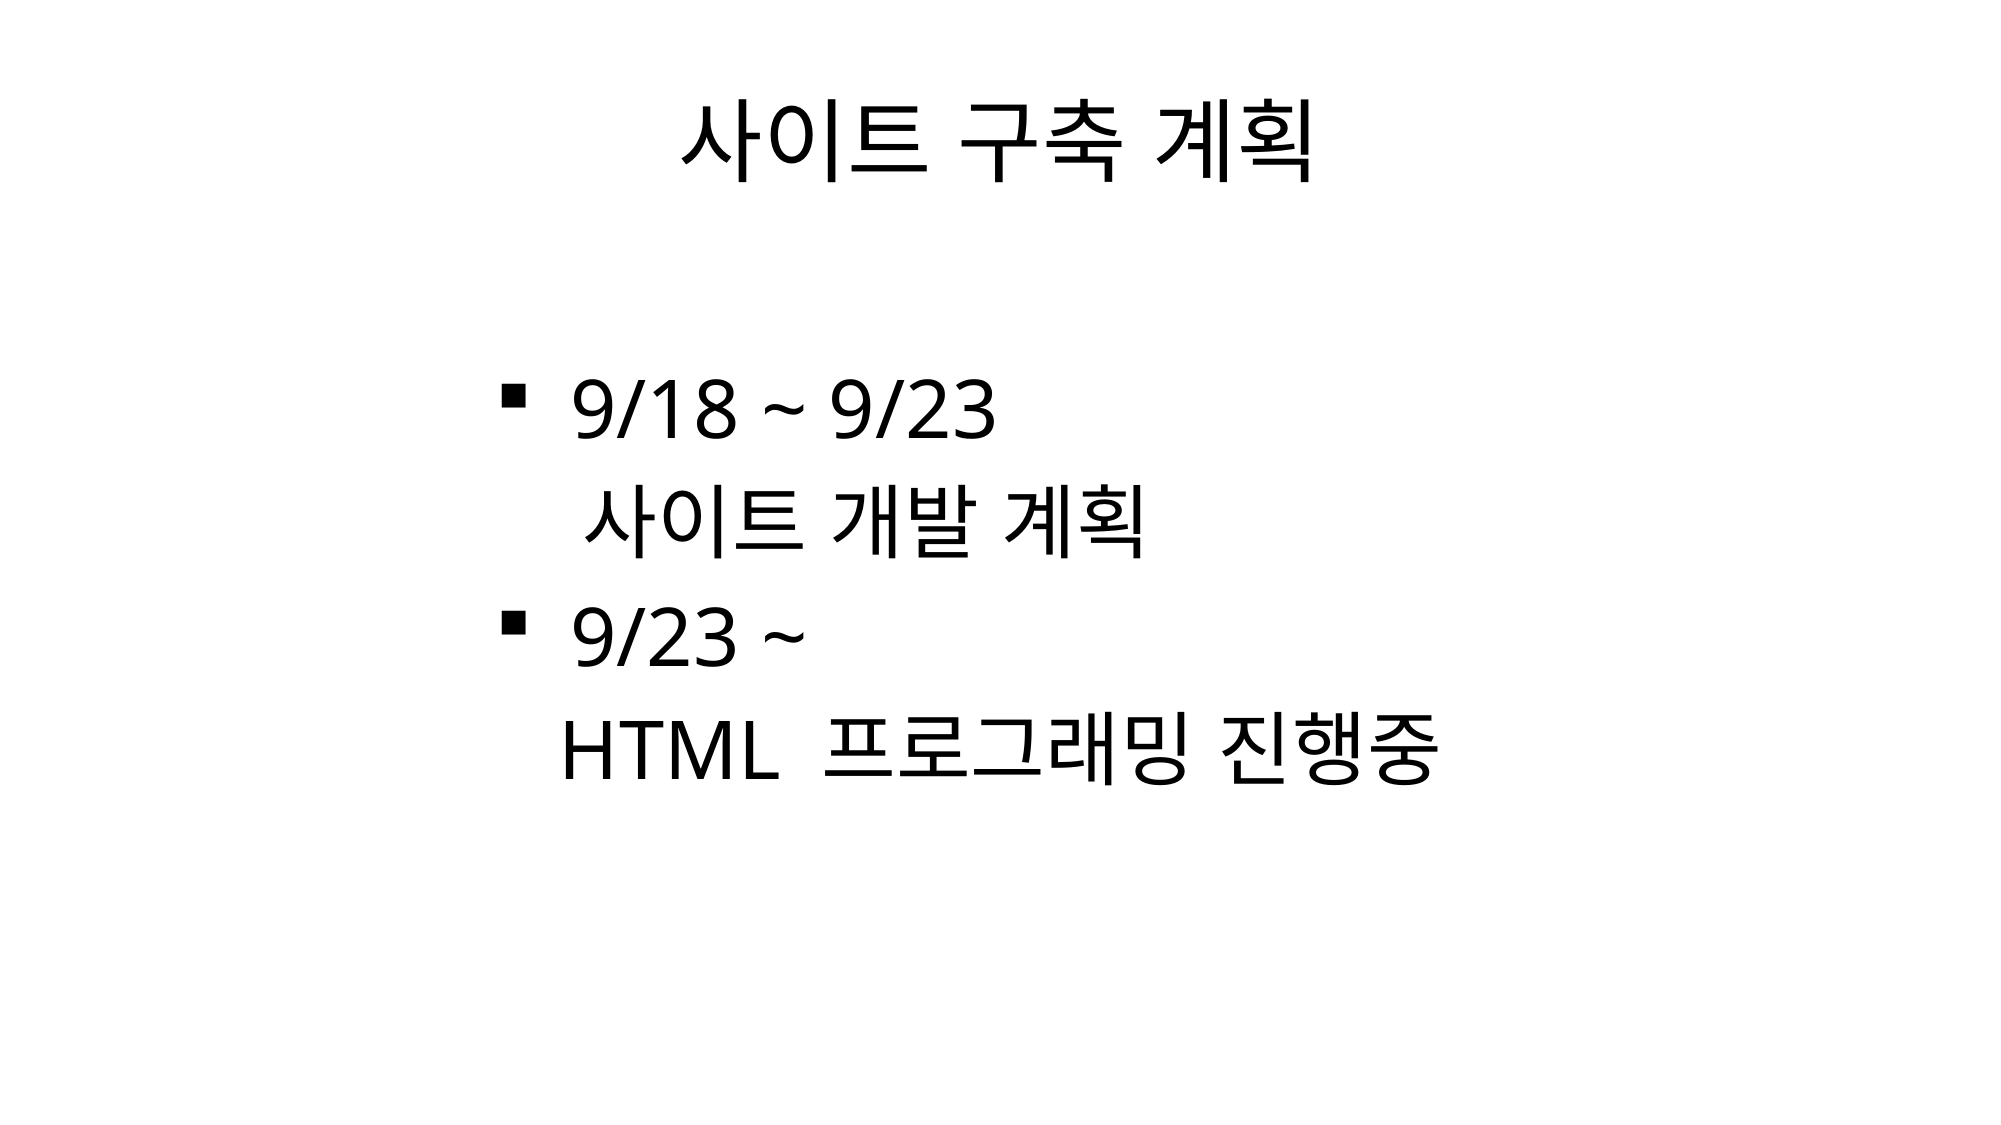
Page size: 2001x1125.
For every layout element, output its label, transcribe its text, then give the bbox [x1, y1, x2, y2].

list 9/18 ~ 9/23 사이트 개발 계획 9/23 ~ HTML 프로그래밍 진행중 [480, 349, 1591, 899]
title 사이트 구축 계획 [99, 45, 1900, 233]
